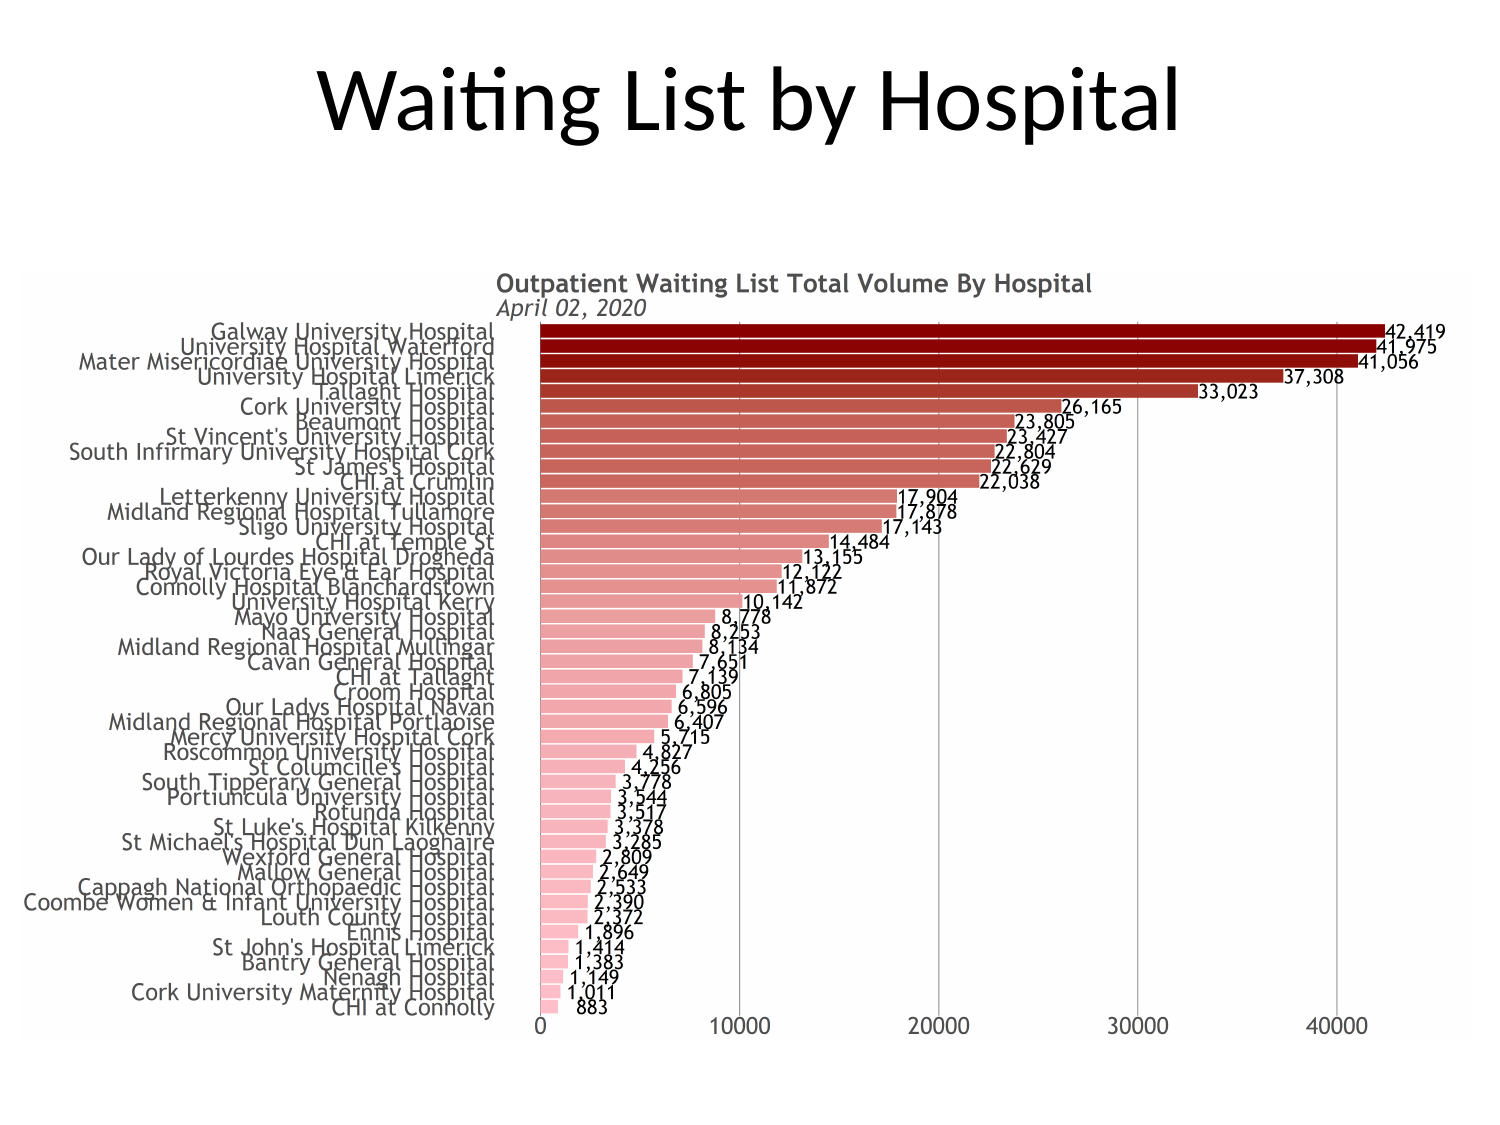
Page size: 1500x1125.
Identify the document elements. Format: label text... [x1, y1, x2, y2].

picture [22, 272, 1474, 1040]
title Waiting List by Hospital [0, 0, 1500, 188]
